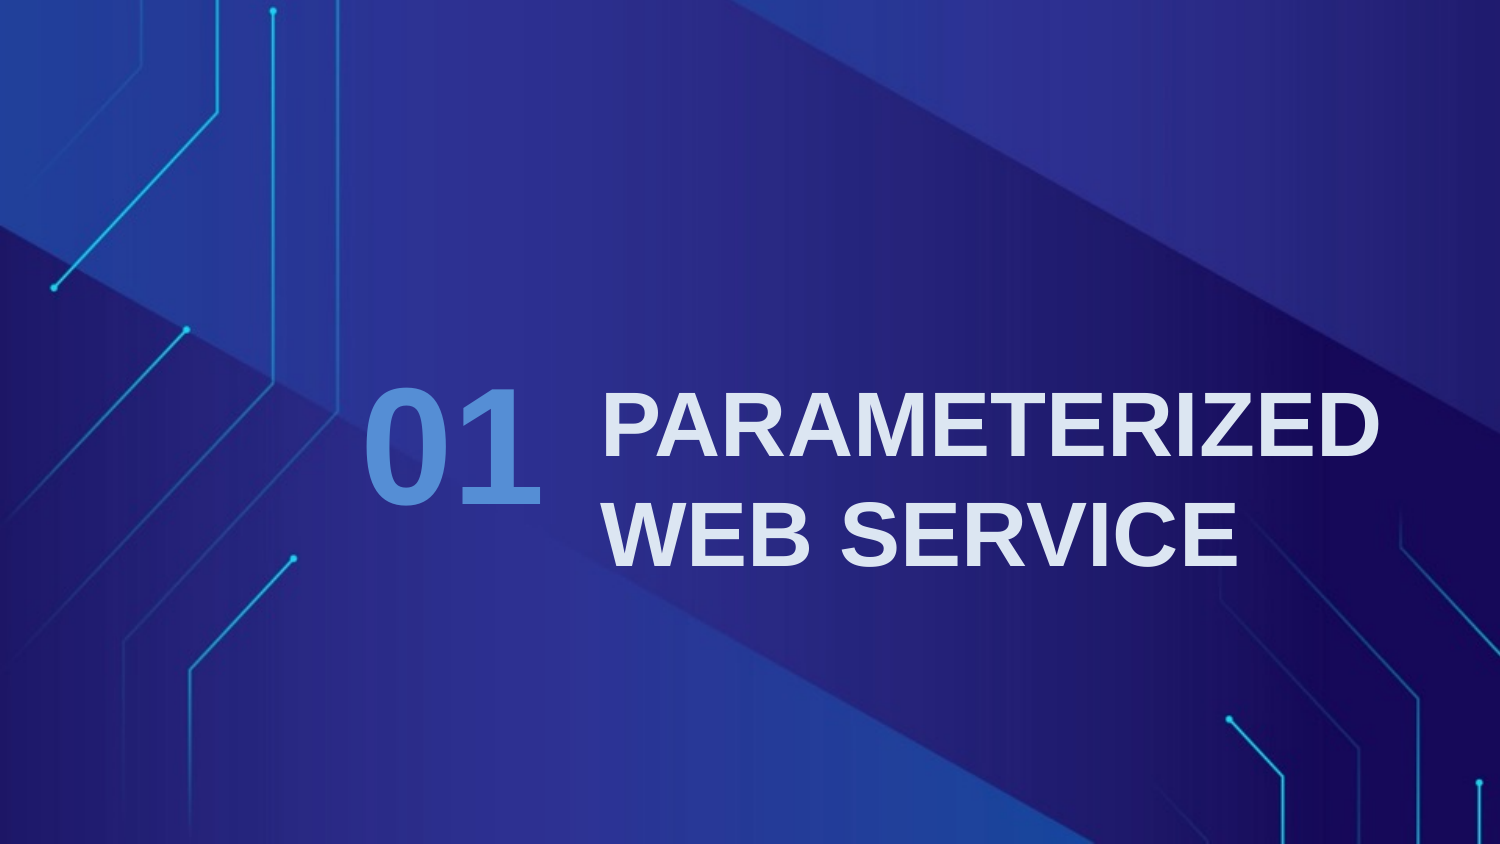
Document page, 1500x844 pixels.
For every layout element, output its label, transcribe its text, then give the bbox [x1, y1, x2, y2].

title Parameterized web service [585, 357, 1475, 482]
text_box 01 [267, 330, 561, 559]
picture [0, 0, 1500, 844]
